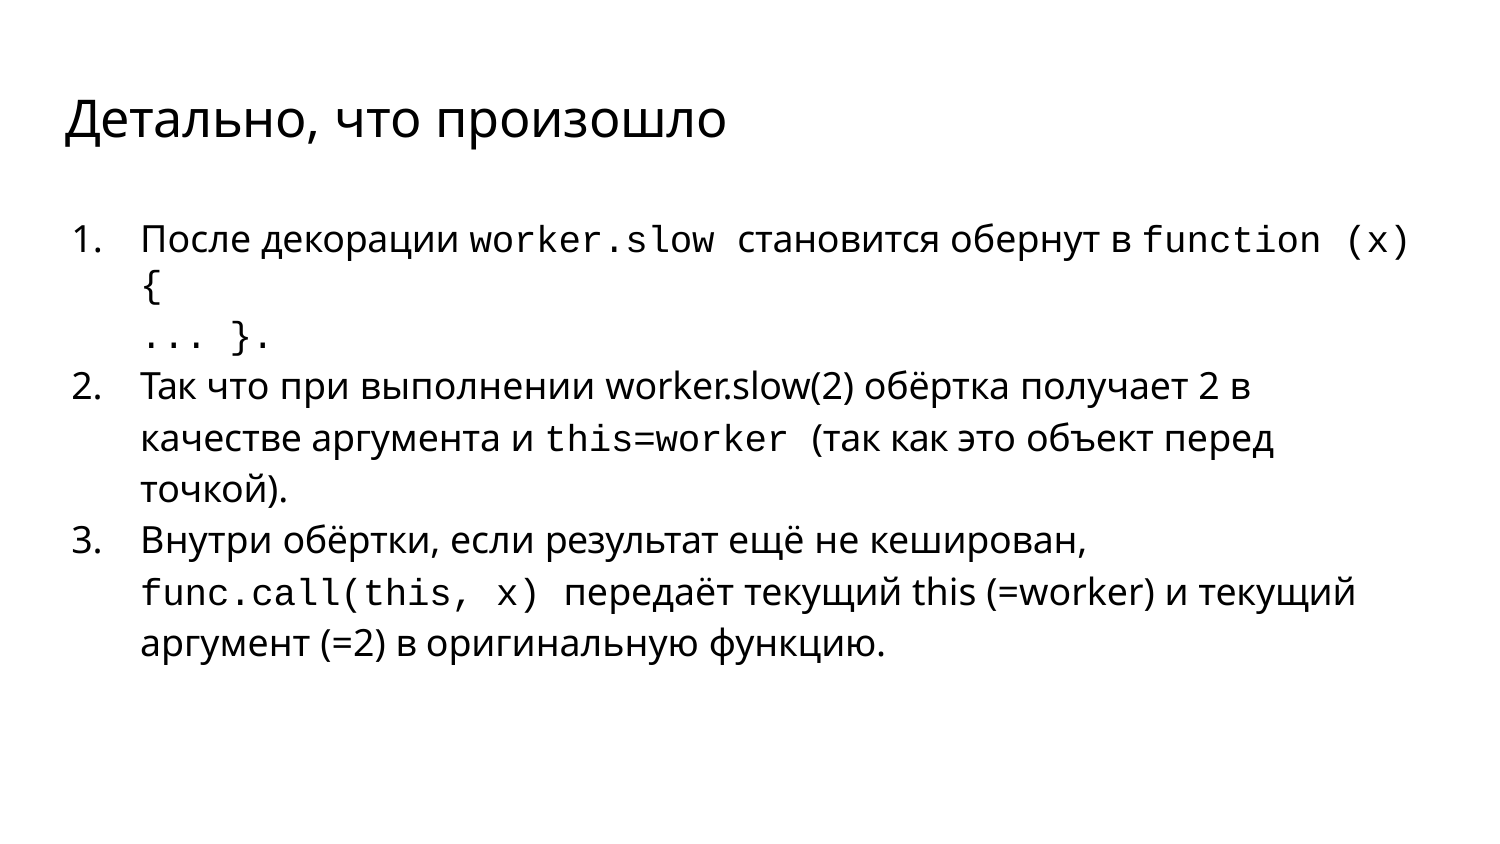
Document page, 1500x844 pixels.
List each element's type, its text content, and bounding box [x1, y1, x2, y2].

text_box После декорации worker.slow становится обернут в function (x) { ... }. Так что при выполнении worker.slow(2) обёртка получает 2 в качестве аргумента и this=worker (так как это объект перед точкой). Внутри обёртки, если результат ещё не кеширован, func.call(this, x) передаёт текущий this (=worker) и текущий аргумент (=2) в оригинальную функцию. [69, 205, 1417, 664]
title Детально, что произошло [63, 82, 1272, 227]
